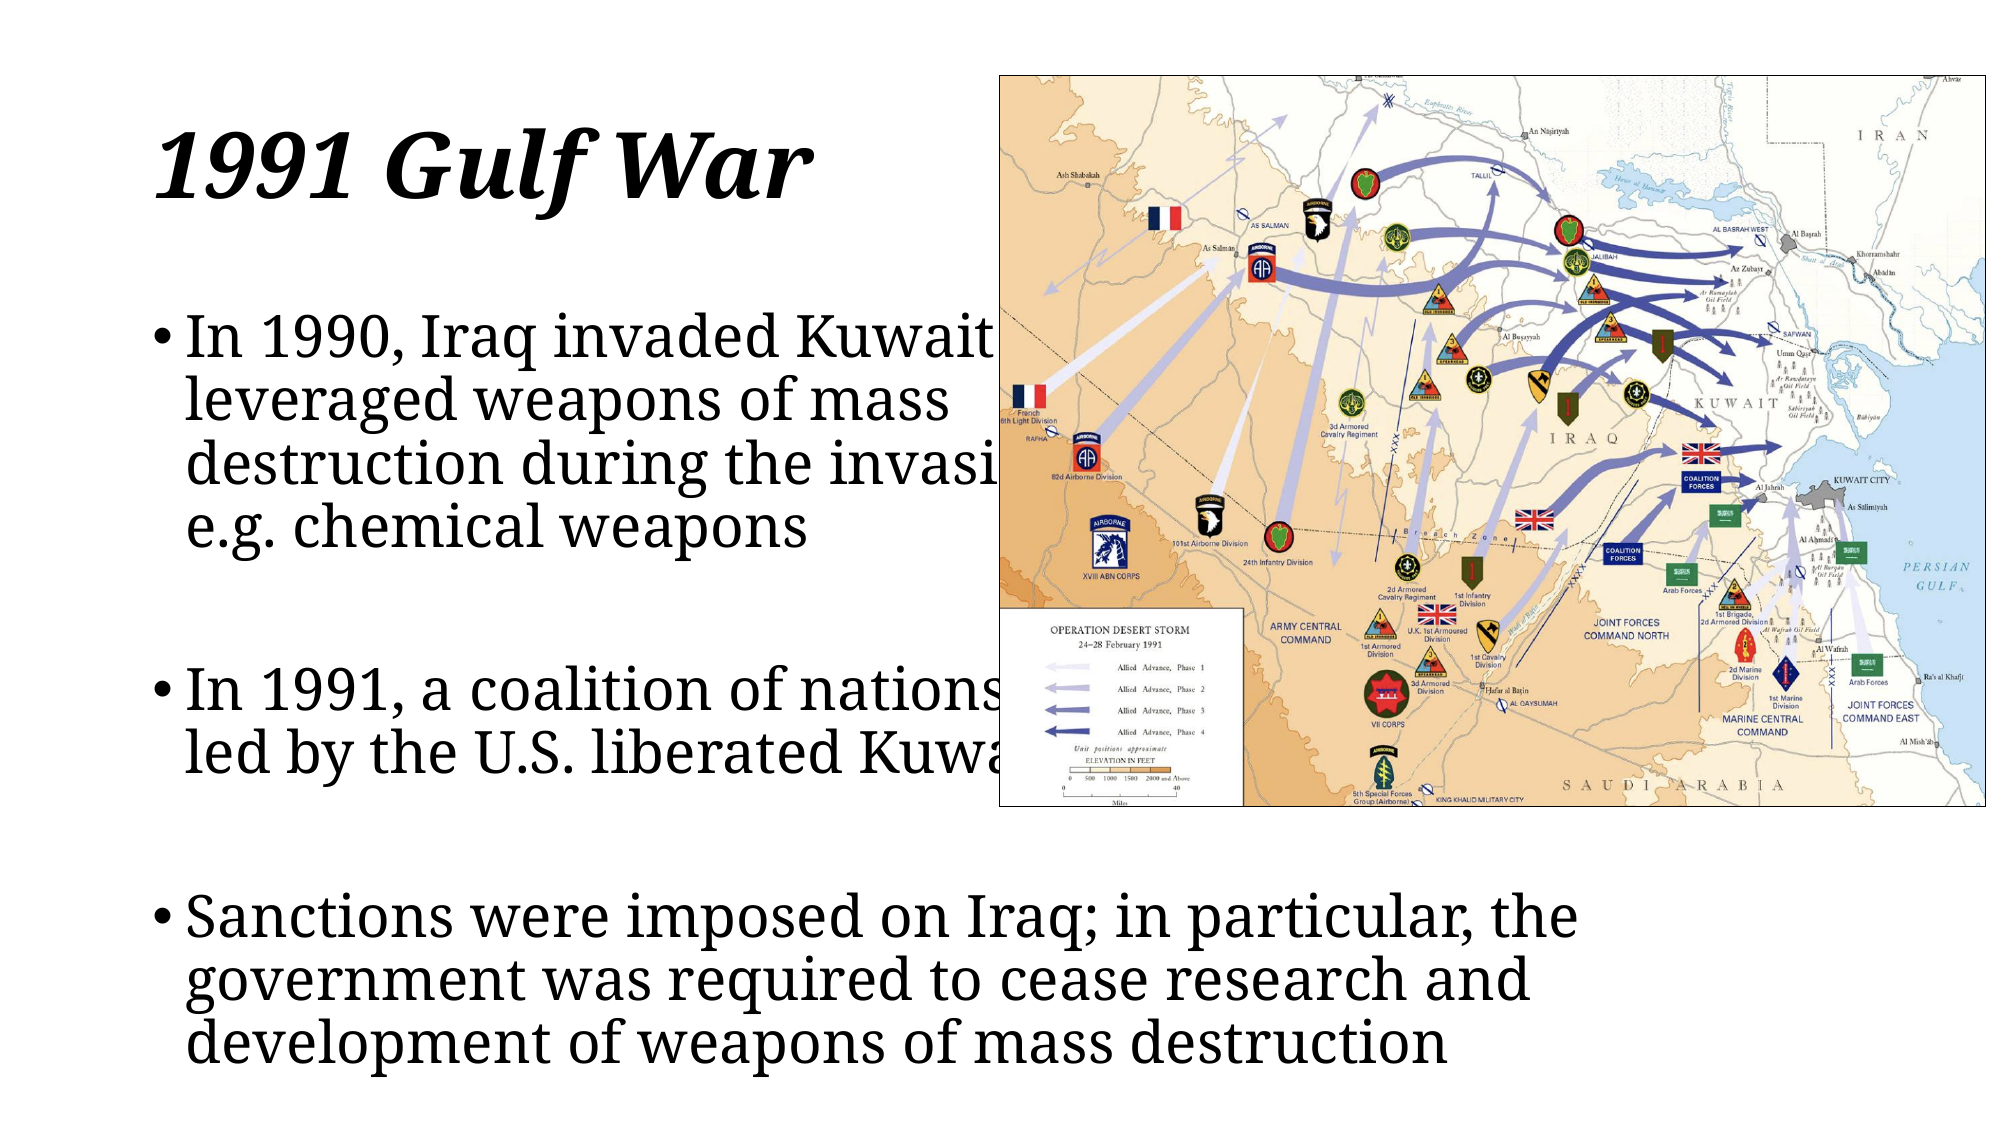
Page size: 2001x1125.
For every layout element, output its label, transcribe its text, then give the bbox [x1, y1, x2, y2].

list In 1990, Iraq invaded Kuwait and leveraged weapons of mass destruction during the invasion, e.g. chemical weapons In 1991, a coalition of nations led by the U.S. liberated Kuwait Sanctions were imposed on Iraq; in particular, the government was required to cease research and development of weapons of mass destruction [137, 299, 1863, 1088]
title 1991 Gulf War [137, 59, 1863, 278]
picture [999, 74, 1987, 807]
